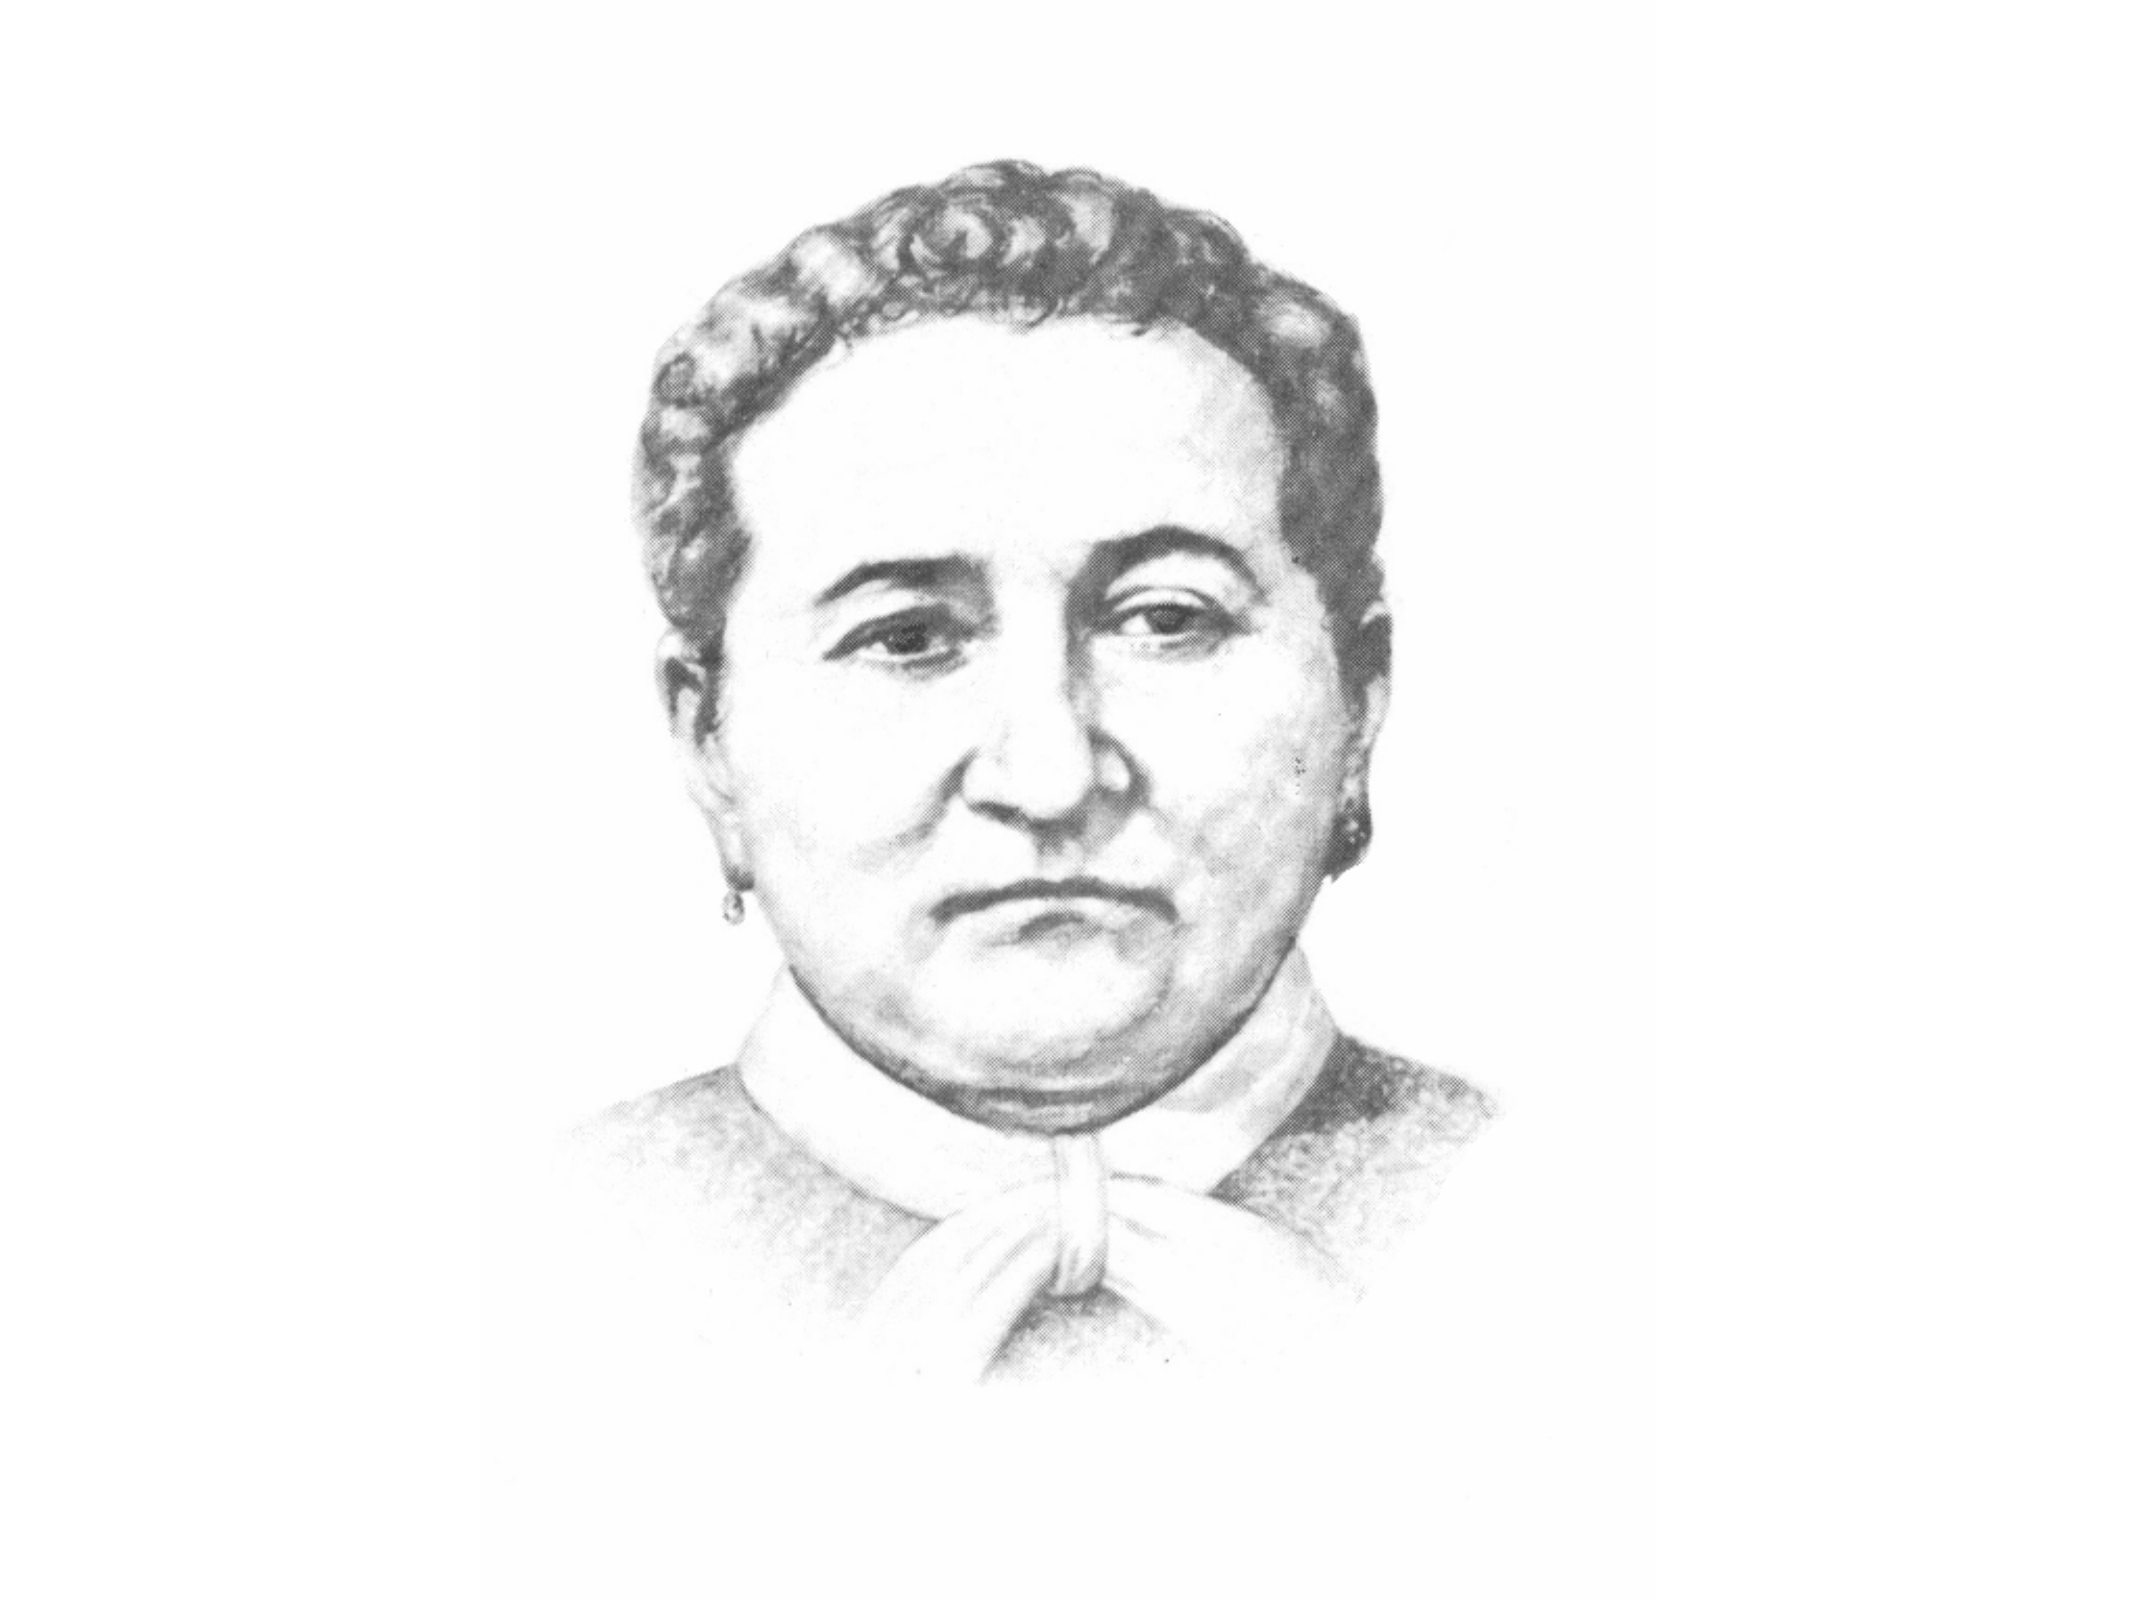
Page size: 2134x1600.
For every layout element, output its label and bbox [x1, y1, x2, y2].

picture [478, 0, 1655, 1600]
